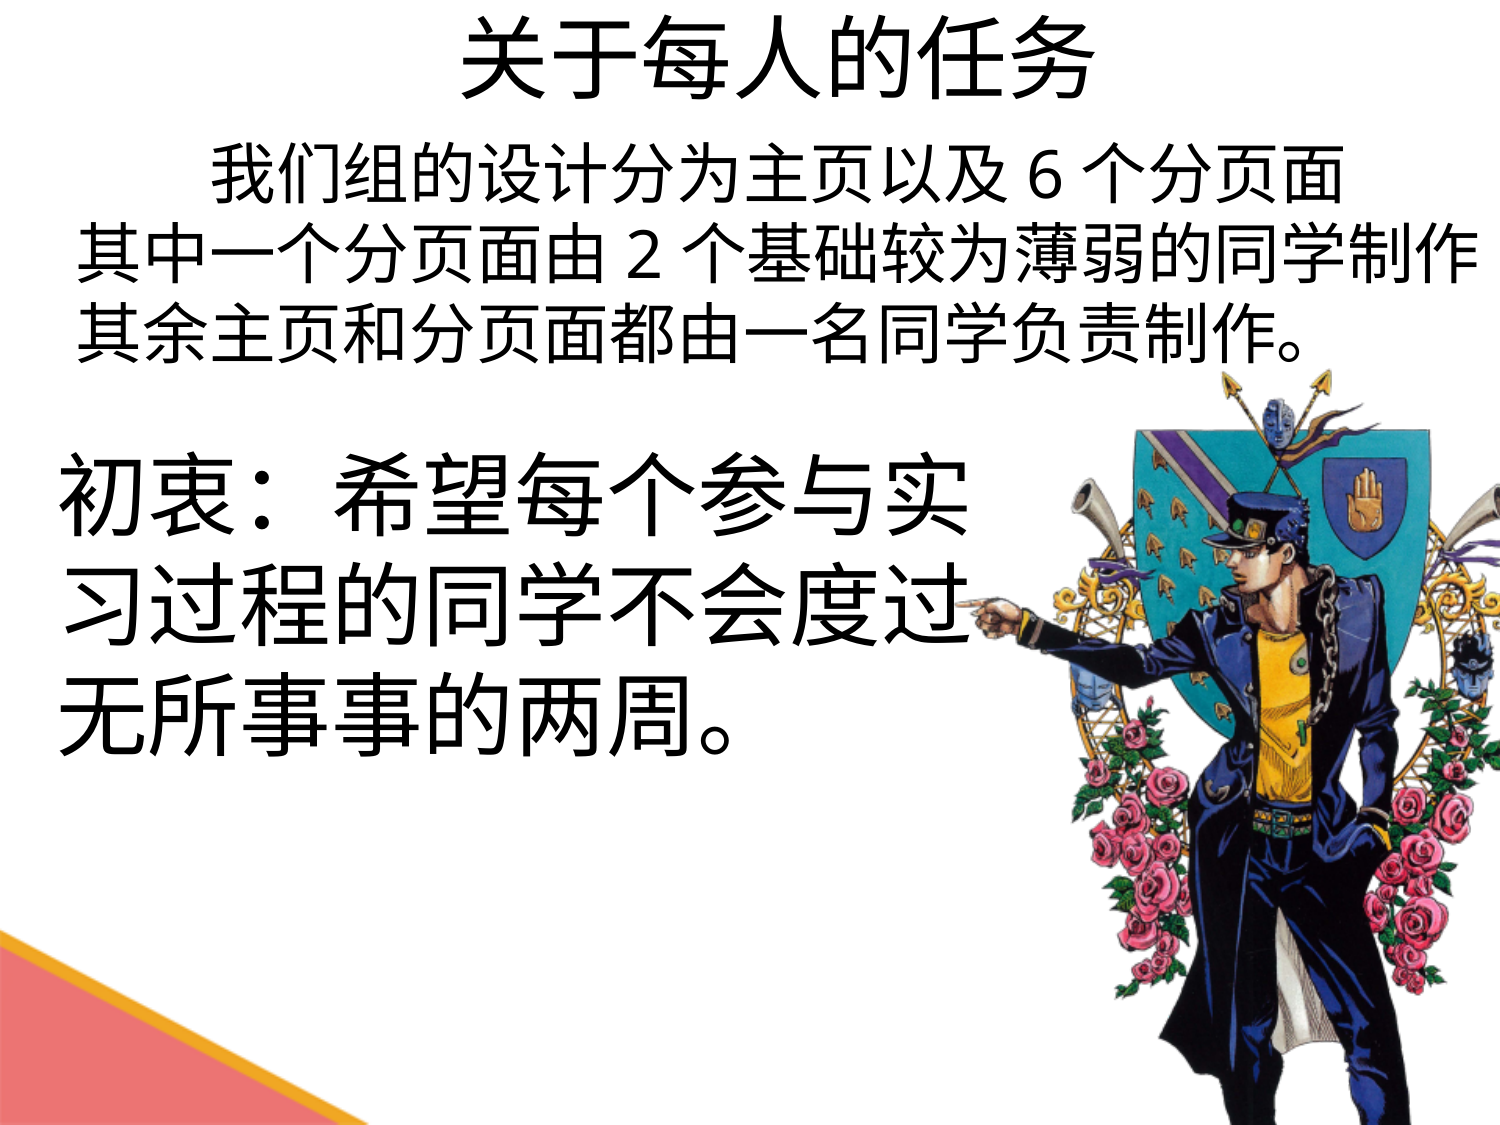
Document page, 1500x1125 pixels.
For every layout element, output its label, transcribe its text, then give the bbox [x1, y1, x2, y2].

picture [0, 0, 1500, 1125]
text_box 我们组的设计分为主页以及6个分页面 其中一个分页面由2个基础较为薄弱的同学制作 其余主页和分页面都由一名同学负责制作。 [61, 124, 1496, 379]
text_box 初衷：希望每个参与实 习过程的同学不会度过 无所事事的两周。 [41, 430, 933, 776]
text_box 关于每人的任务 [442, 0, 1115, 119]
